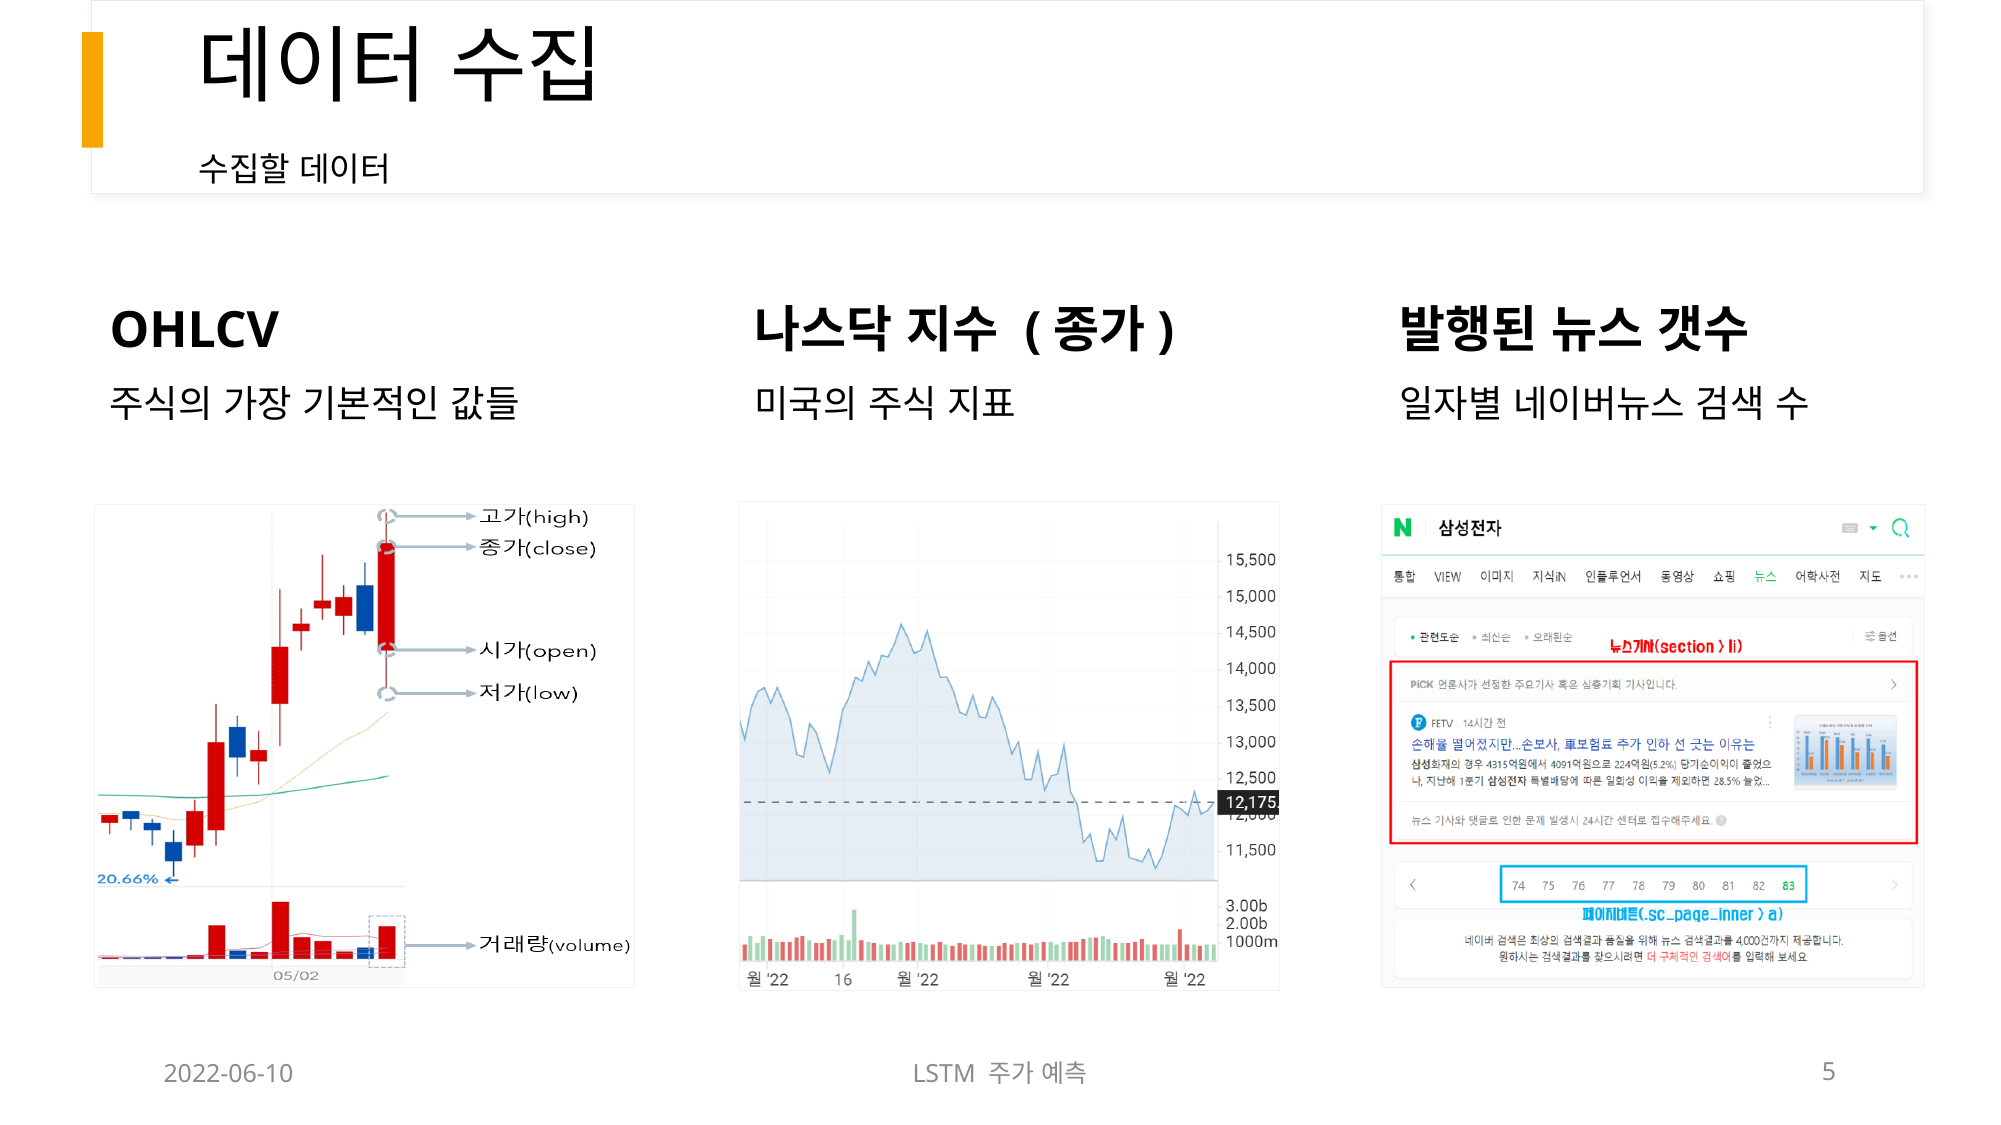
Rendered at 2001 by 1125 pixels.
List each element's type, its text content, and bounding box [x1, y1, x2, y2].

footer LSTM 주가 예측 [662, 1042, 1338, 1103]
list 수집할 데이터 [183, 136, 1851, 194]
list 발행된 뉴스 갯수 [1384, 229, 1925, 366]
text_box 미국의 주식 지표 [739, 372, 1280, 433]
picture [94, 504, 635, 988]
list OHLCV [94, 229, 635, 366]
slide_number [148, 1042, 599, 1103]
text_box 일자별 네이버뉴스 검색 수 [1384, 372, 1925, 433]
slide_number 5 [1401, 1042, 1851, 1103]
picture [1381, 504, 1925, 988]
list 나스닥 지수 (종가) [739, 229, 1280, 366]
picture [739, 501, 1280, 991]
title 데이터 수집 [183, 2, 1851, 136]
text_box 주식의 가장 기본적인 값들 [94, 372, 635, 433]
